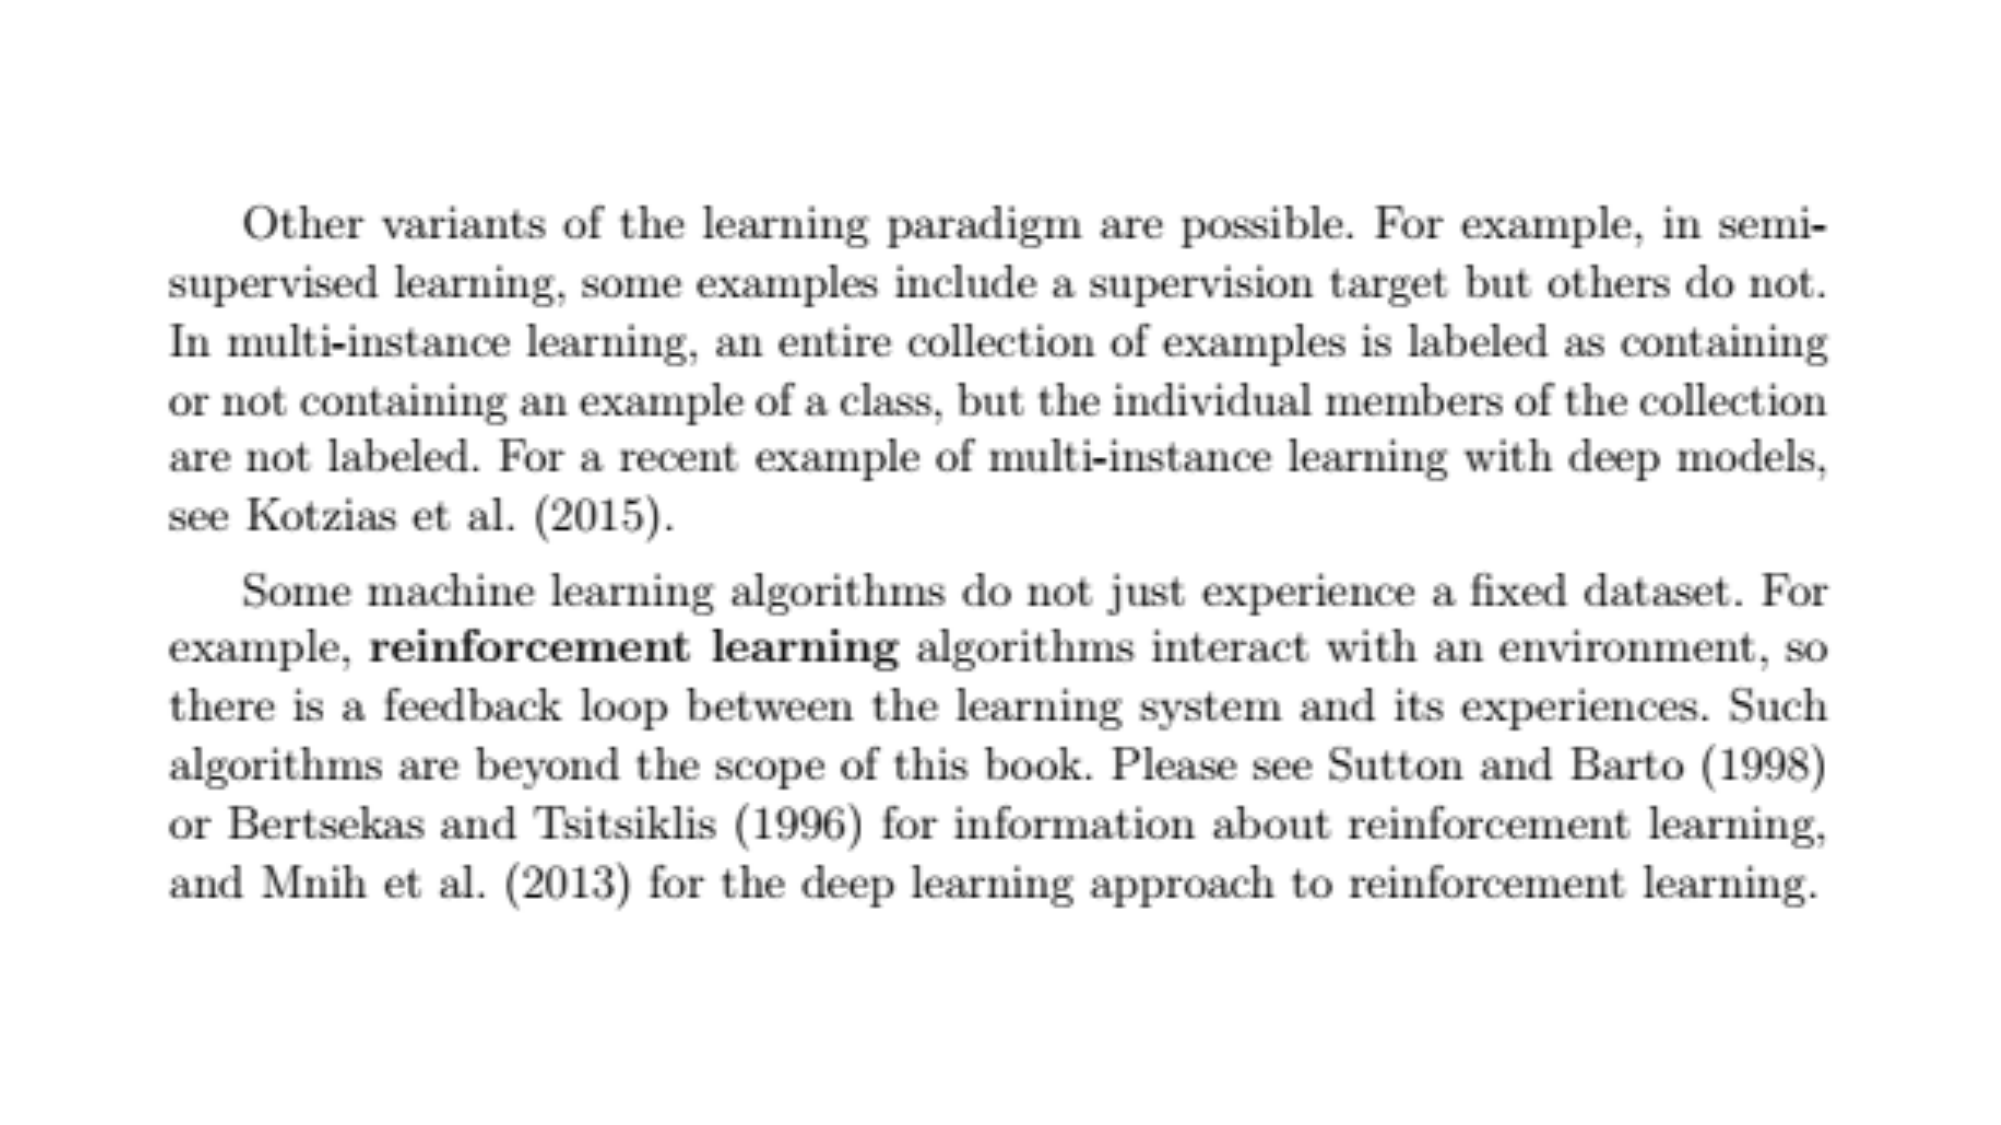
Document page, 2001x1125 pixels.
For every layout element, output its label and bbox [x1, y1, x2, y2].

picture [157, 187, 1848, 935]
